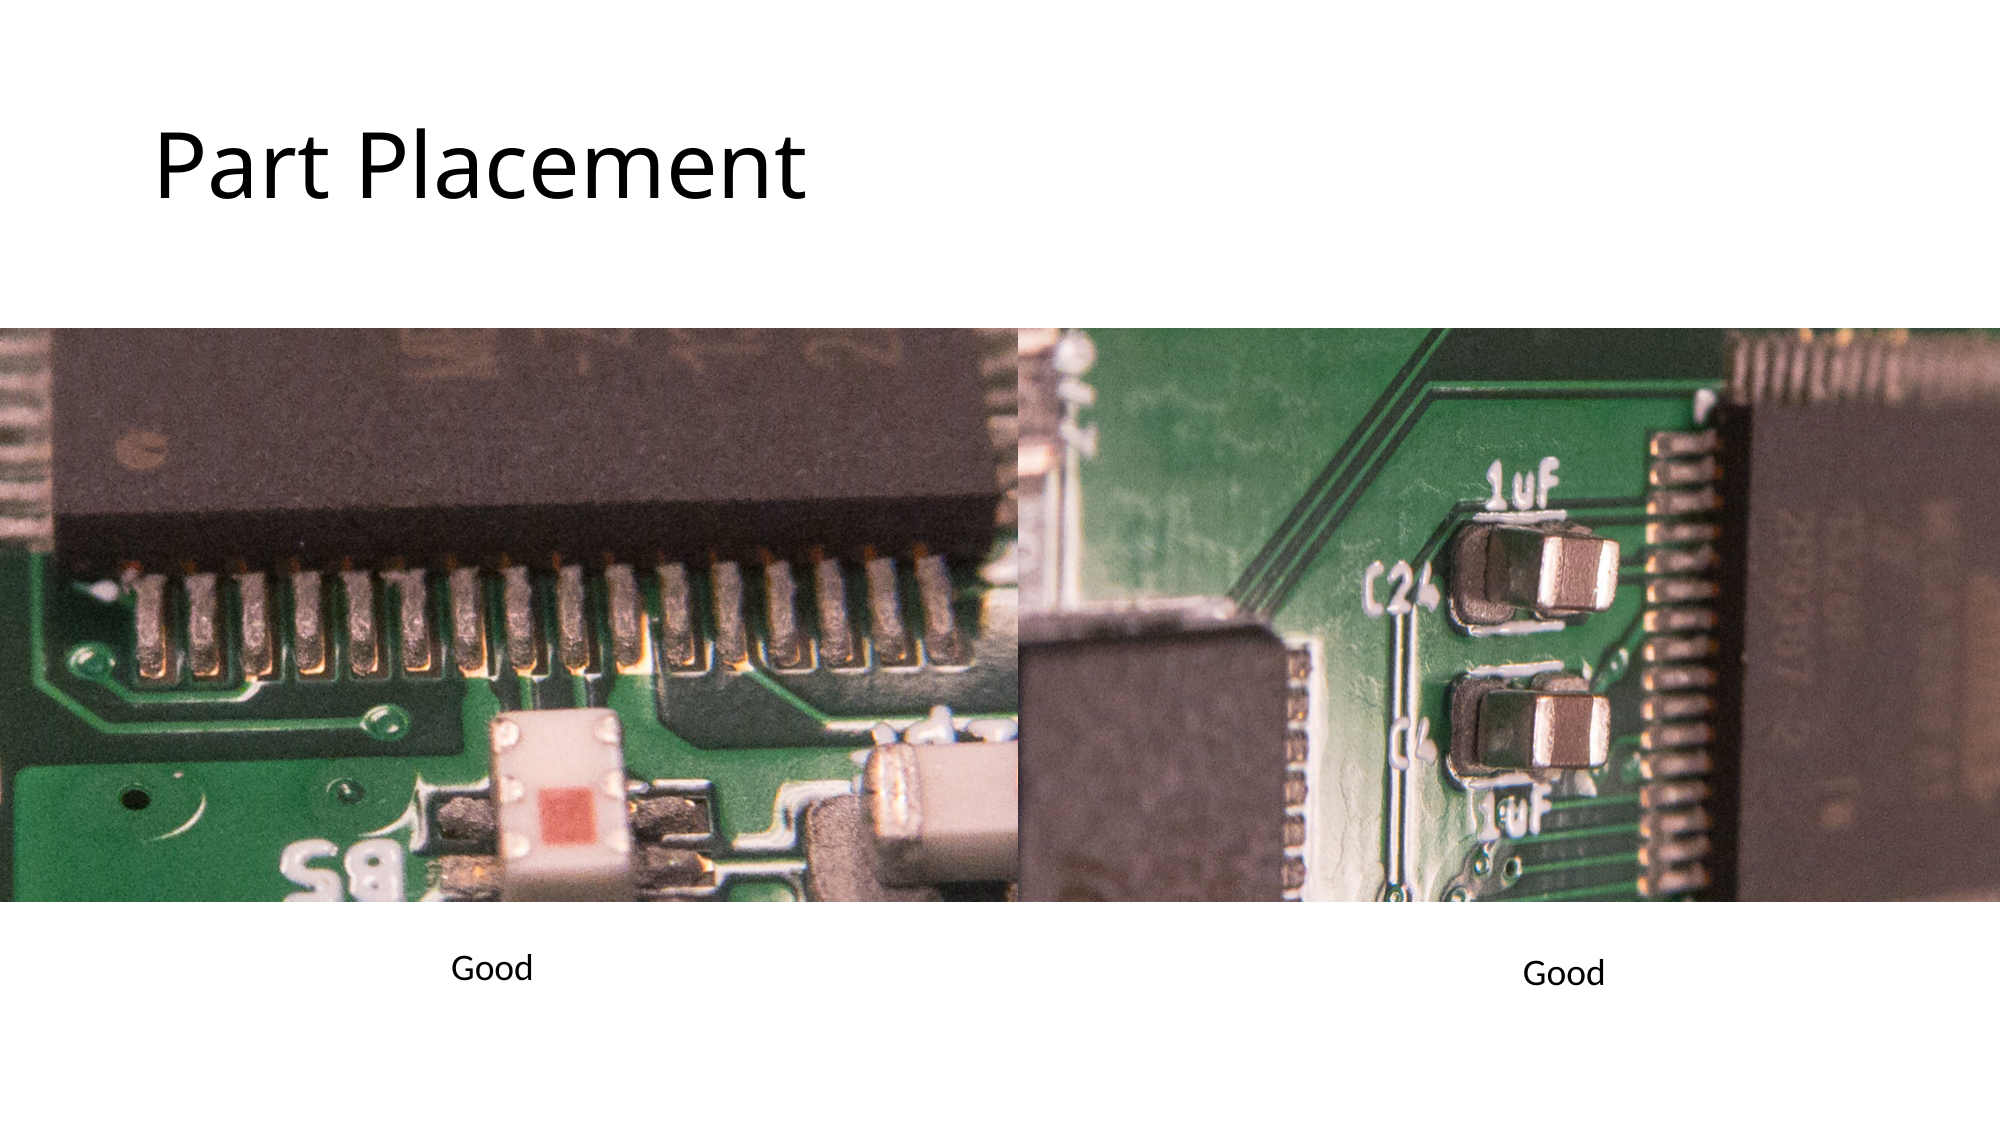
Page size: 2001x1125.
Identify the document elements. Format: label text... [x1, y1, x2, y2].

text_box Good [436, 935, 549, 996]
title Part Placement [137, 59, 1863, 278]
text_box Good [1508, 940, 1621, 1001]
picture [0, 328, 2000, 902]
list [1018, 329, 2000, 902]
